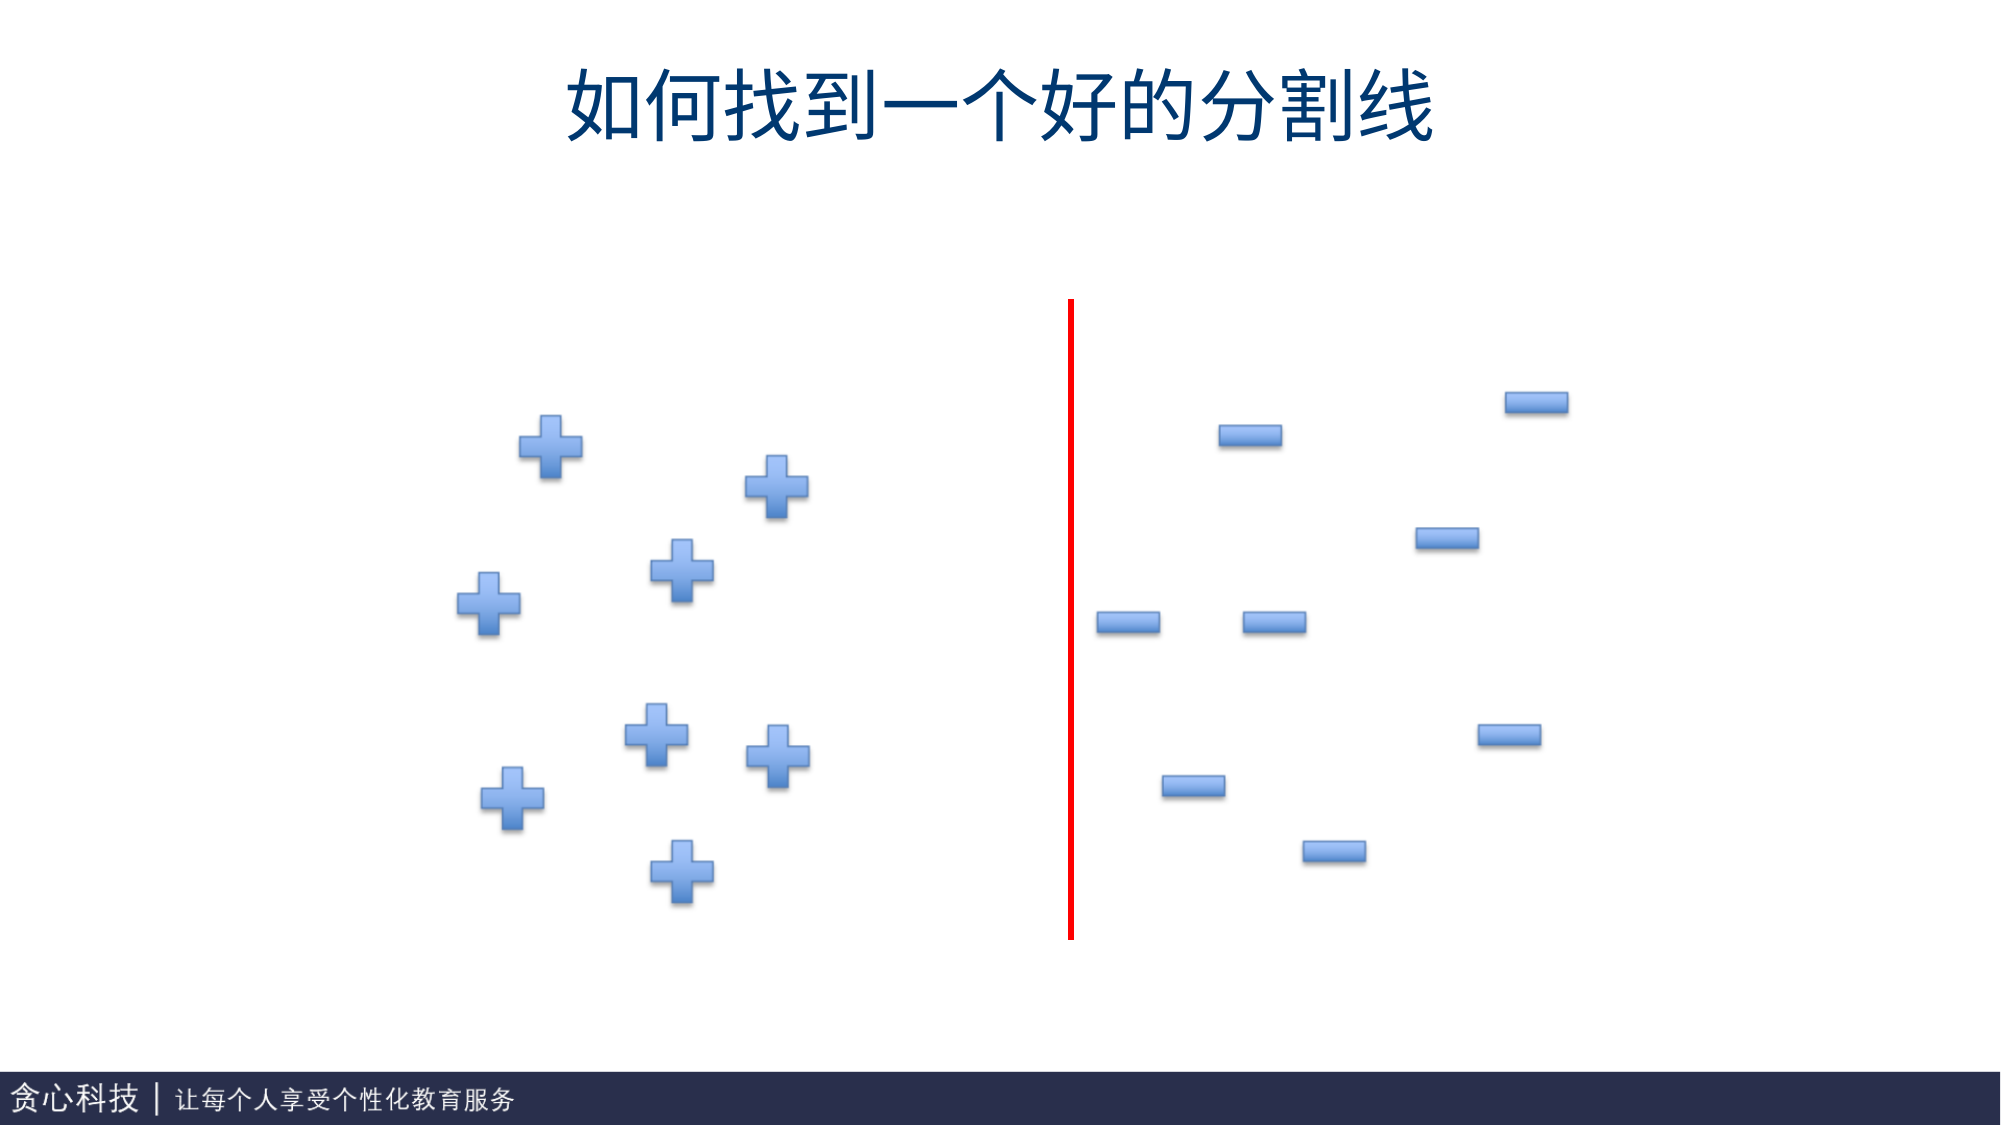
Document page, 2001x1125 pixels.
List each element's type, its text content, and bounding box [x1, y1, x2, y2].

picture [0, 0, 2001, 1125]
title 如何找到一个好的分割线 [137, 1, 1863, 219]
